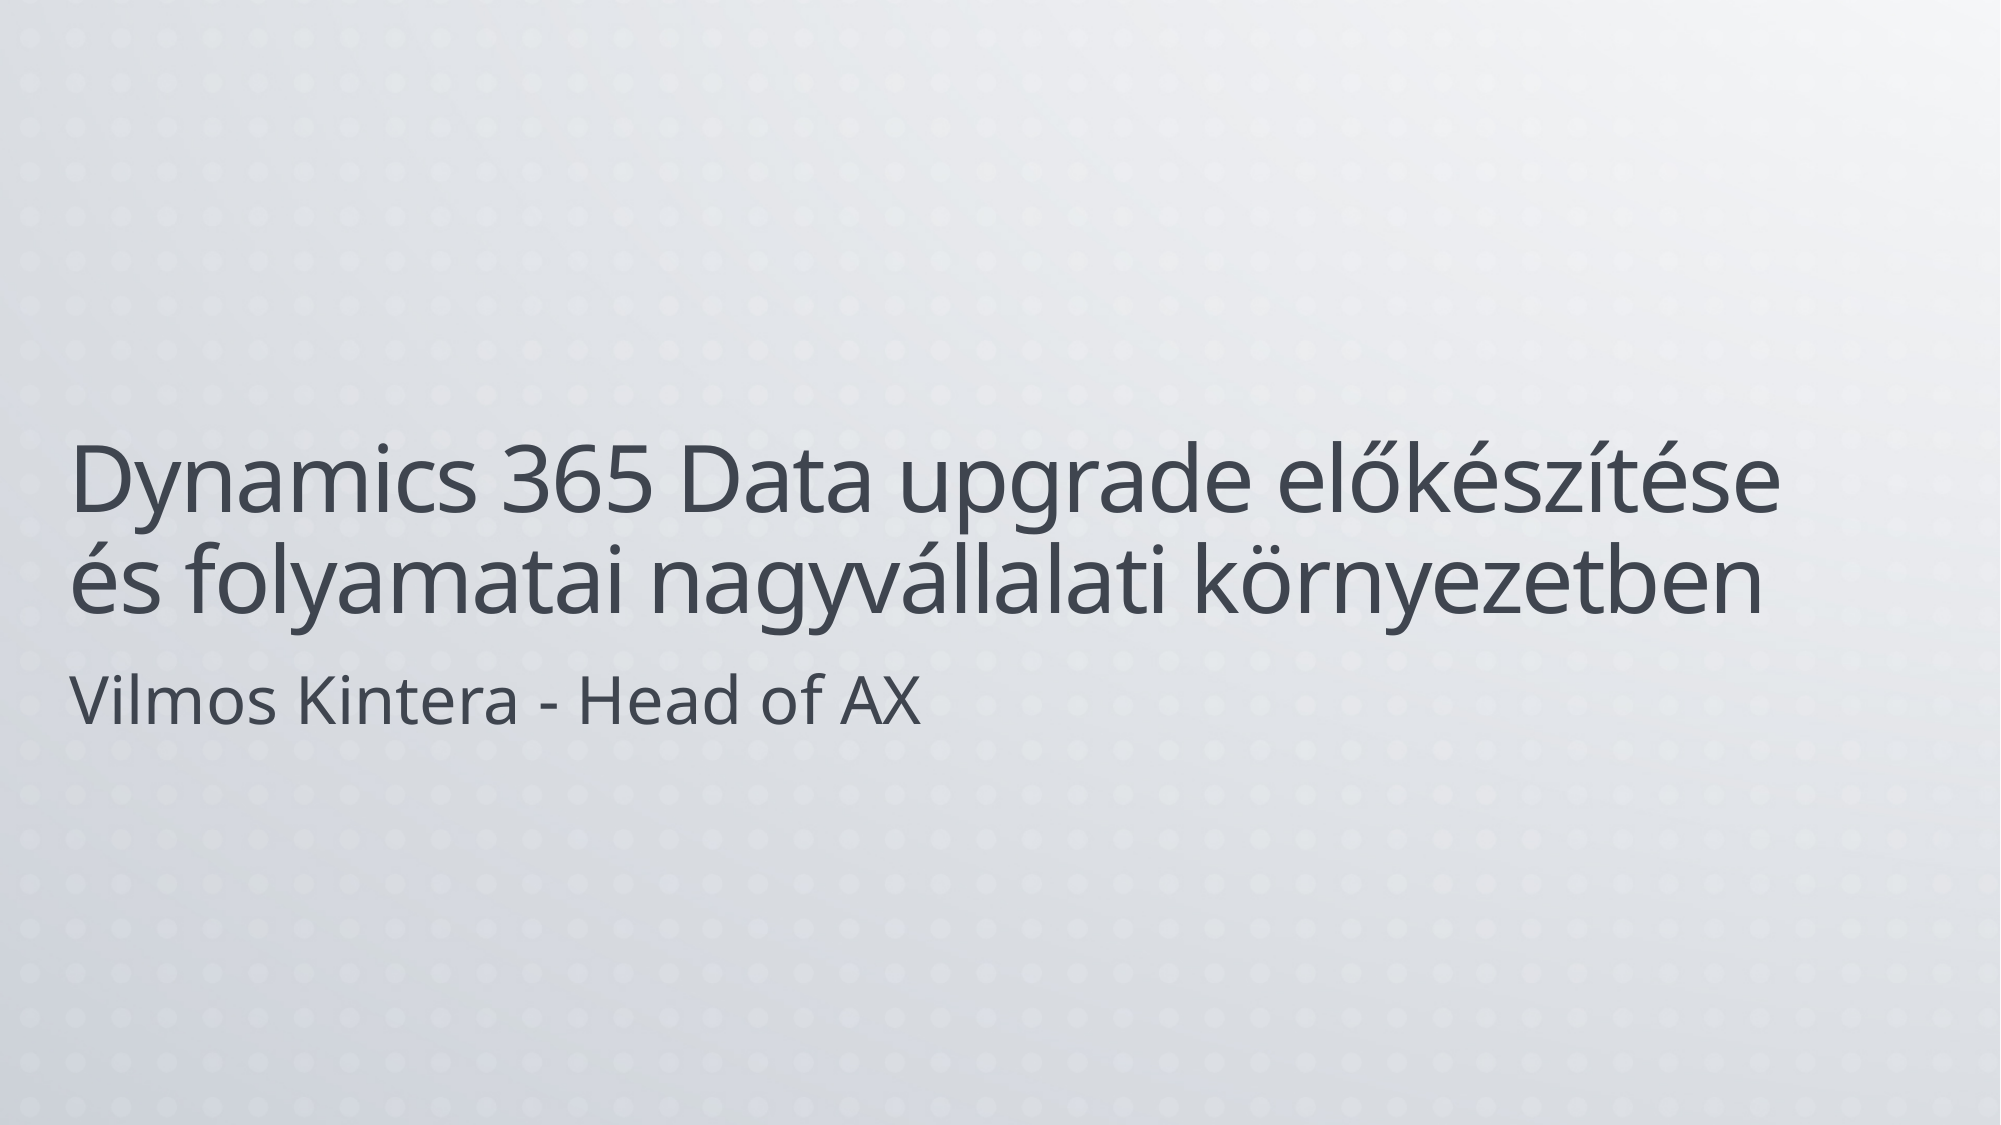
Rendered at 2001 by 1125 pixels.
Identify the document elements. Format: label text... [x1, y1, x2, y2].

picture [0, 0, 2001, 1125]
list Vilmos Kintera - Head of AX [45, 649, 1314, 949]
title Dynamics 365 Data upgrade előkészítése és folyamatai nagyvállalati környezetben [45, 347, 1828, 649]
